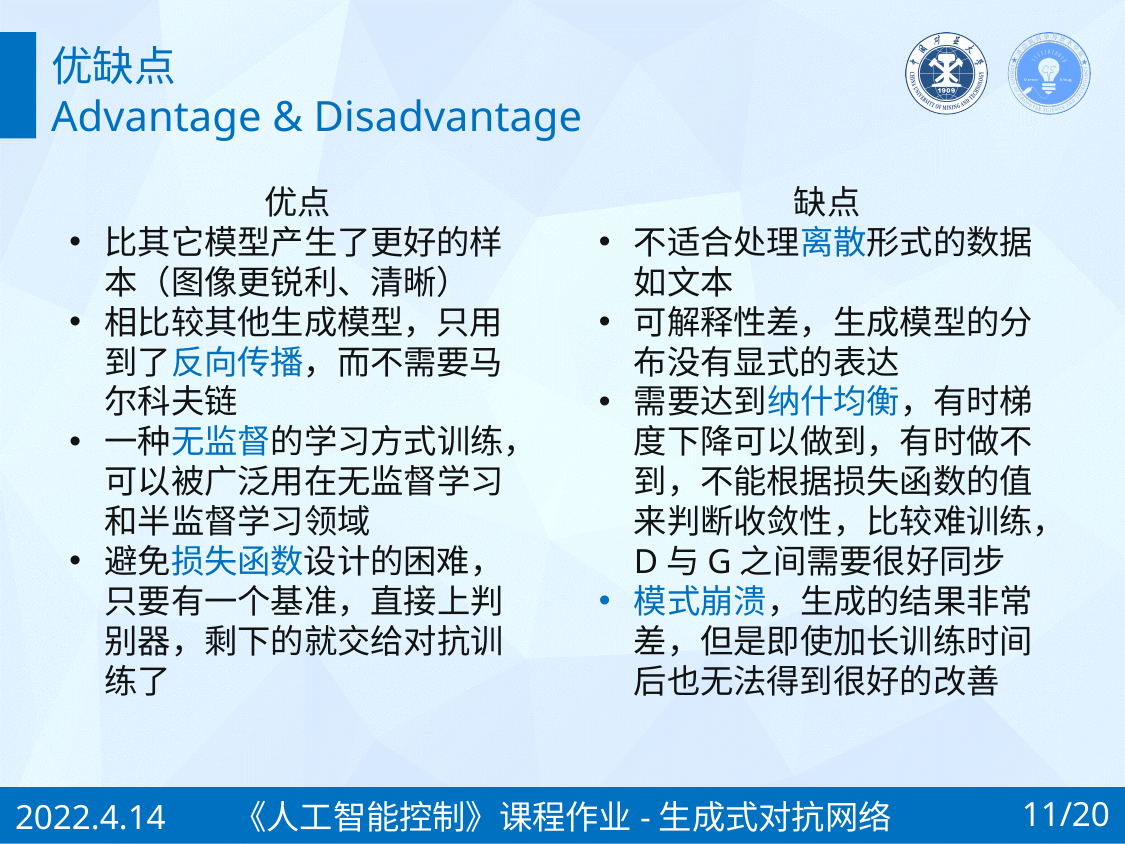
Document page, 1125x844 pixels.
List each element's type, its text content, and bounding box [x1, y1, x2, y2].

slide_number 11/20 [964, 791, 1125, 840]
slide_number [0, 791, 185, 840]
footer 《人工智能控制》课程作业-生成式对抗网络 [211, 792, 914, 840]
text_box 优点 比其它模型产生了更好的样本（图像更锐利、清晰） 相比较其他生成模型，只用到了反向传播，而不需要马尔科夫链 一种无监督的学习方式训练，可以被广泛用在无监督学习和半监督学习领域 避免损失函数设计的困难，只要有一个基准，直接上判别器，剩下的就交给对抗训练了 [54, 173, 541, 708]
text_box 缺点 不适合处理离散形式的数据如文本 可解释性差，生成模型的分布没有显式的表达 需要达到纳什均衡，有时梯度下降可以做到，有时做不到，不能根据损失函数的值来判断收敛性，比较难训练，D与G之间需要很好同步 模式崩溃，生成的结果非常差，但是即使加长训练时间后也无法得到很好的改善 [584, 173, 1071, 708]
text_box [0, 31, 669, 149]
picture [0, 0, 1125, 787]
